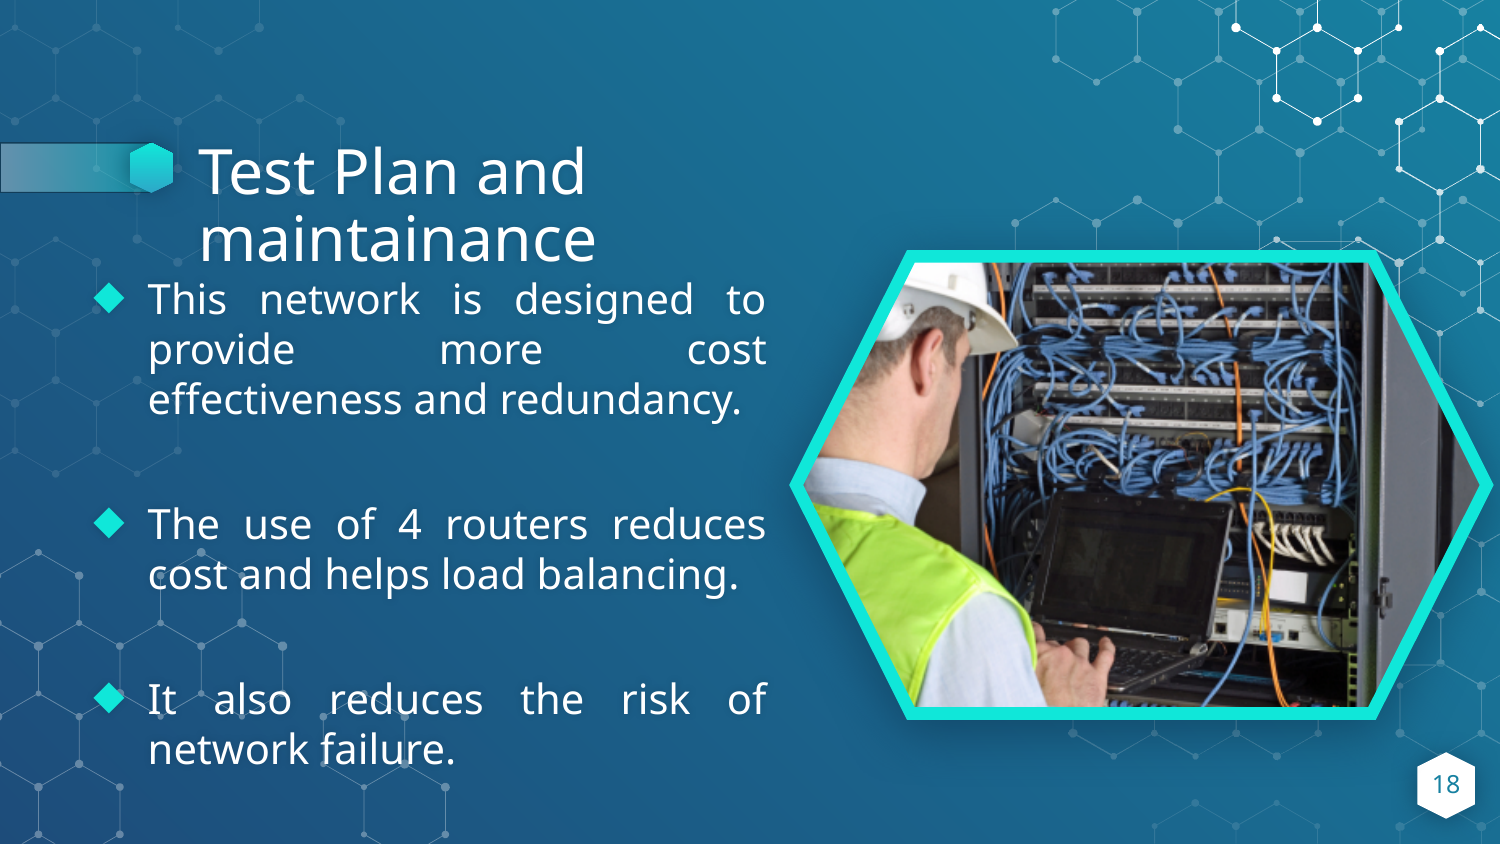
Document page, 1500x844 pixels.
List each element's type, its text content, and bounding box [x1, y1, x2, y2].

list This network is designed to provide more cost effectiveness and redundancy. The use of 4 routers reduces cost and helps load balancing. It also reduces the risk of network failure. [91, 272, 767, 786]
slide_number 18 [1417, 752, 1475, 819]
picture [795, 256, 1487, 714]
title Test Plan and maintainance [198, 140, 917, 198]
